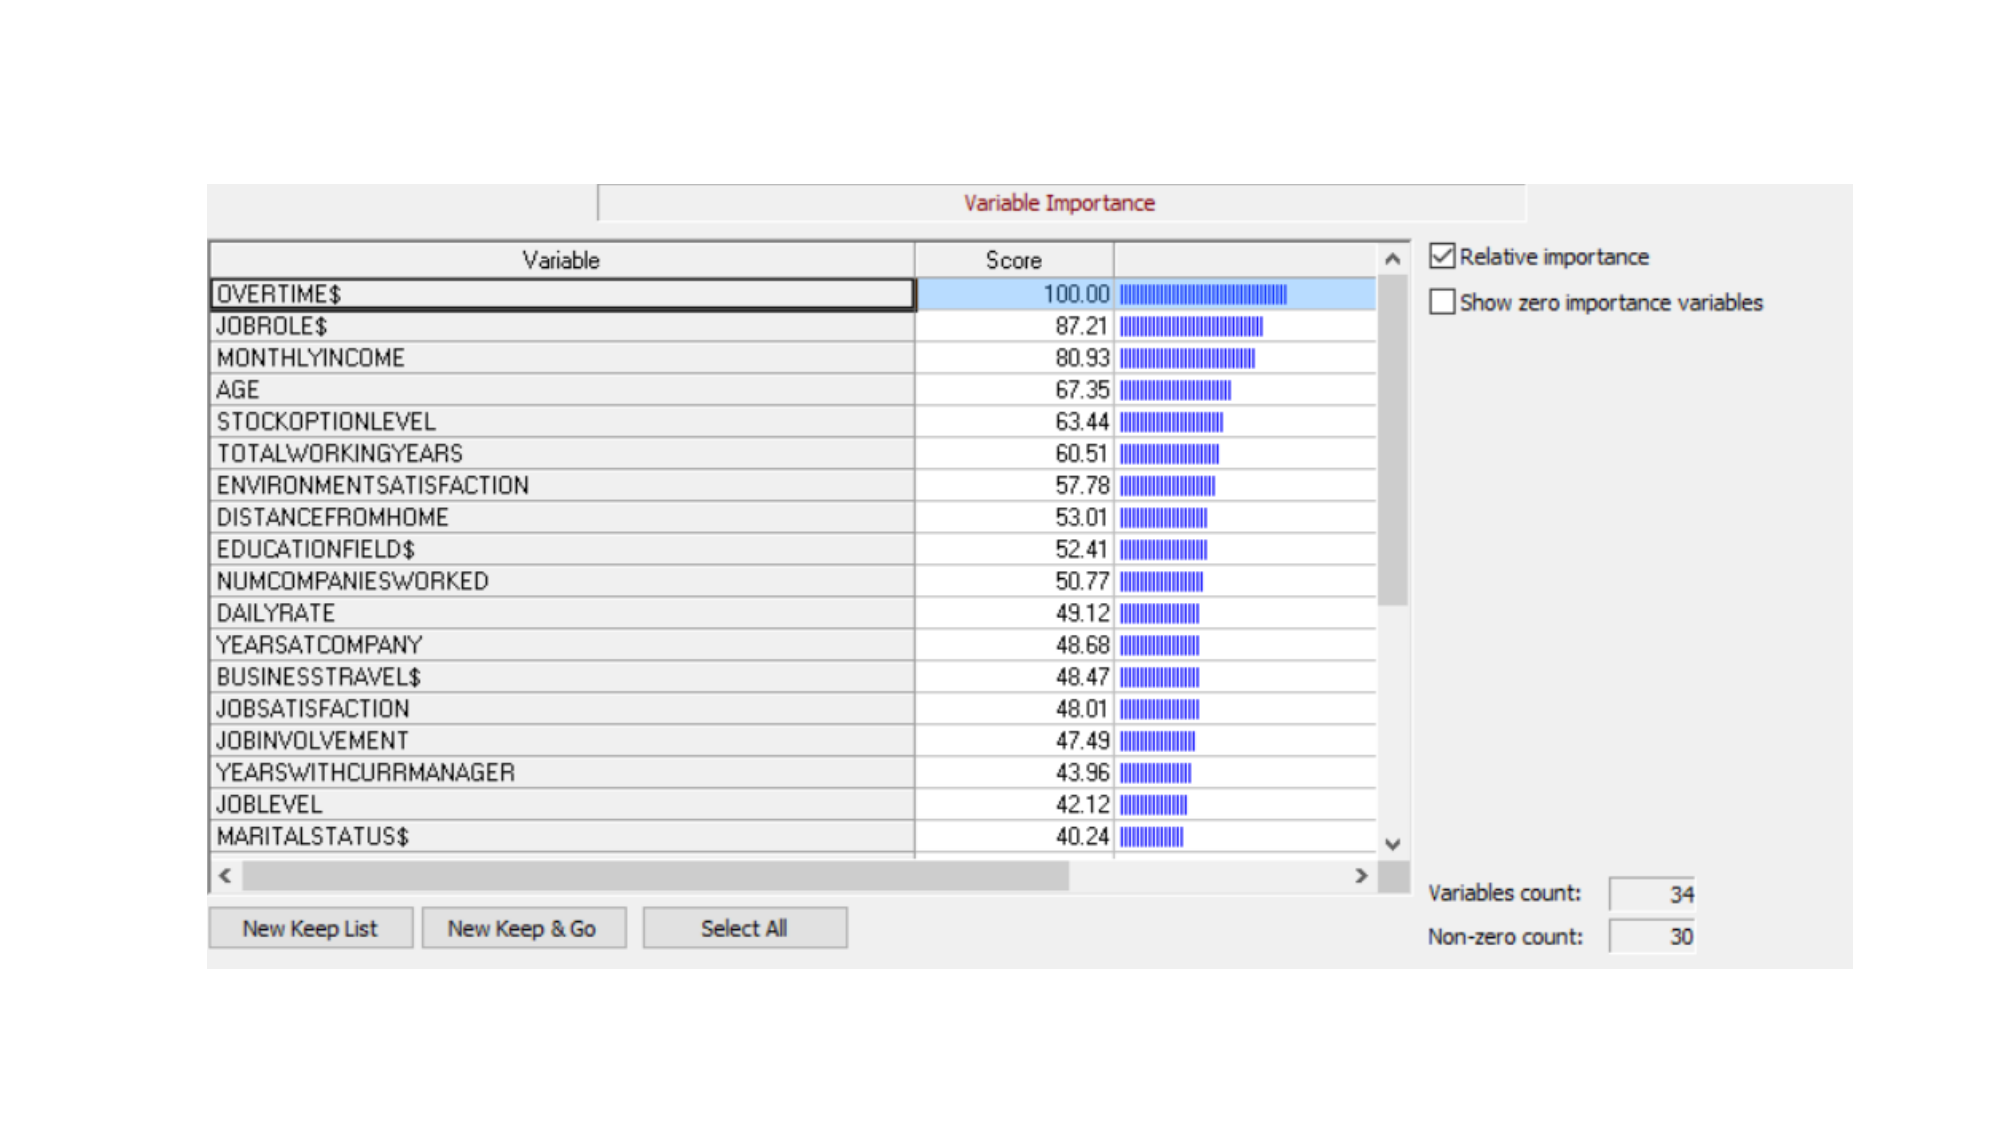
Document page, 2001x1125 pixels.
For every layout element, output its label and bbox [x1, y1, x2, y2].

picture [207, 184, 1853, 969]
